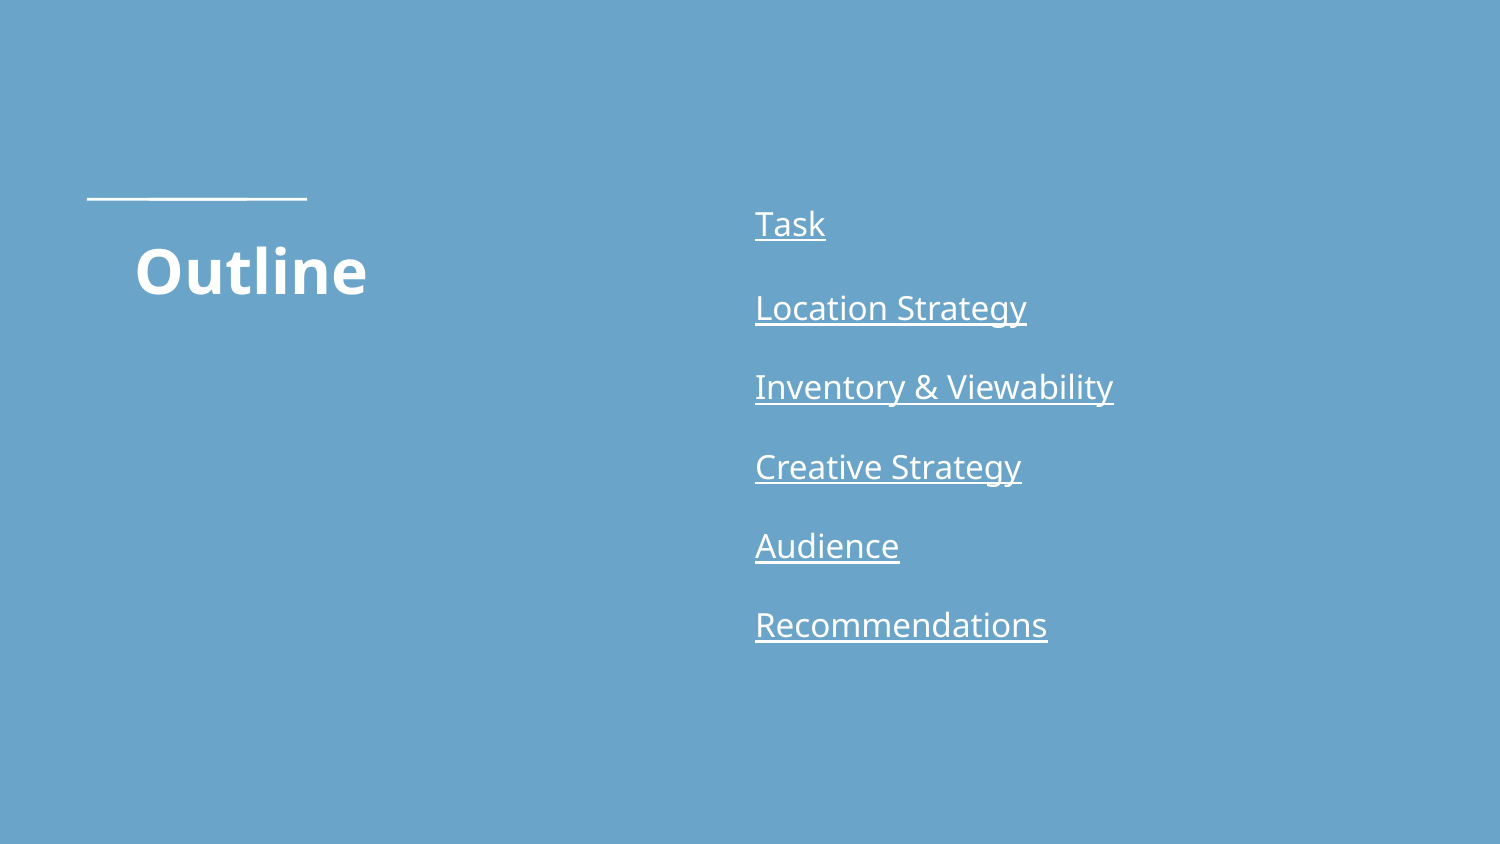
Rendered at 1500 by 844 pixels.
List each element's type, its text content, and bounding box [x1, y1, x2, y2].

subtitle Task Location Strategy Inventory & Viewability Creative Strategy Audience Recommendations [739, 181, 1410, 715]
title Outline [119, 216, 589, 466]
